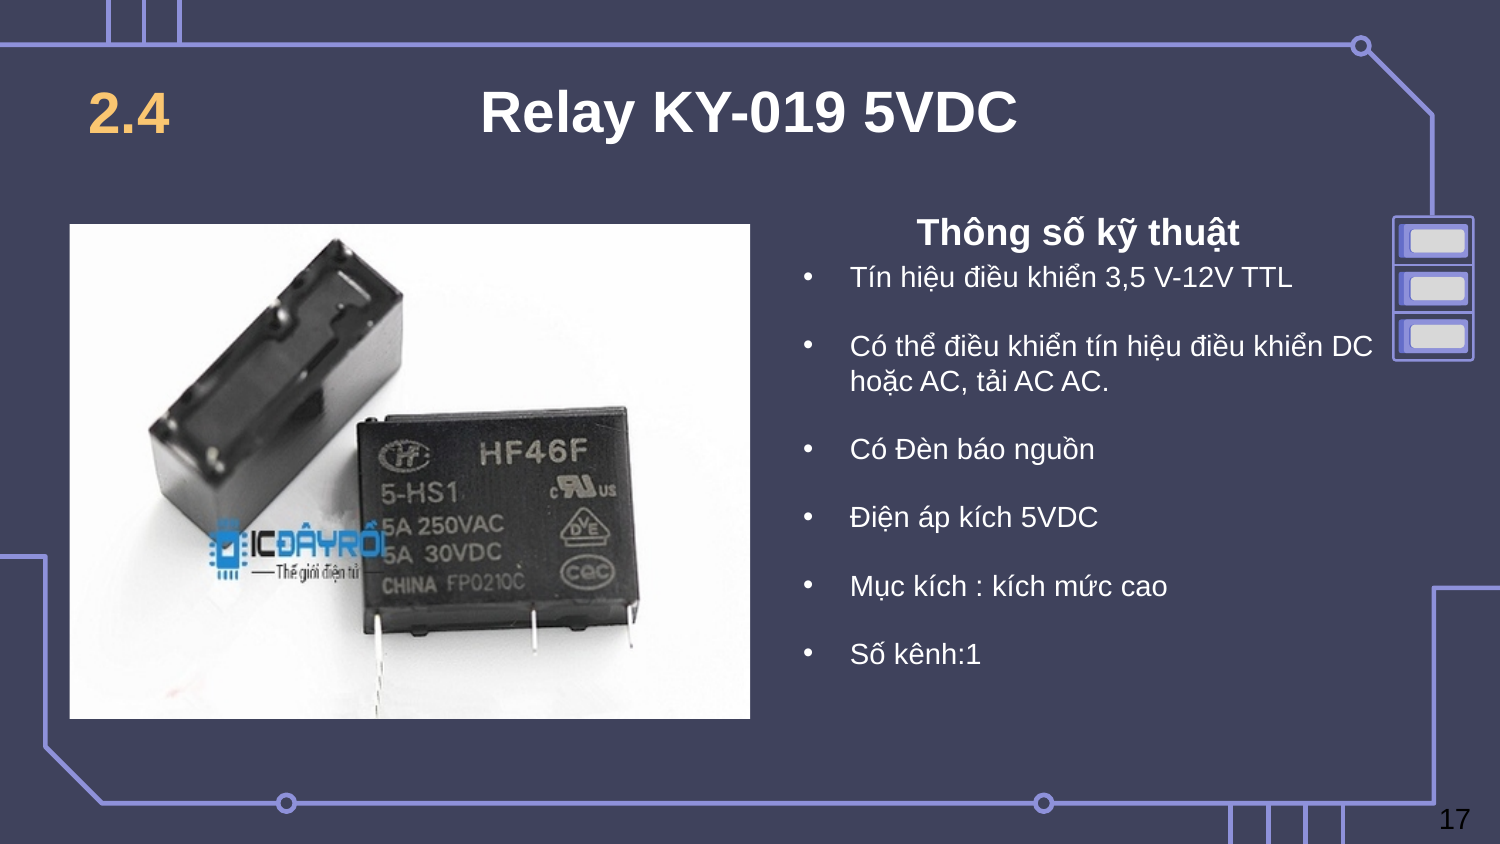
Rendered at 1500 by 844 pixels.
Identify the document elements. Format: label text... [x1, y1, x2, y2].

subtitle Tín hiệu điều khiển 3,5 V-12V TTL Có thể điều khiển tín hiệu điều khiển DC hoặc AC, tải AC AC. Có Đèn báo nguồn Điện áp kích 5VDC Mục kích : kích mức cao Số kênh:1 [788, 243, 1431, 719]
title Relay KY-019 5VDC [118, 58, 1382, 153]
picture [69, 224, 751, 719]
text_box 2.4 [73, 67, 197, 153]
text_box 17 [1423, 793, 1487, 843]
subtitle Thông số kỹ thuật [879, 125, 1278, 268]
